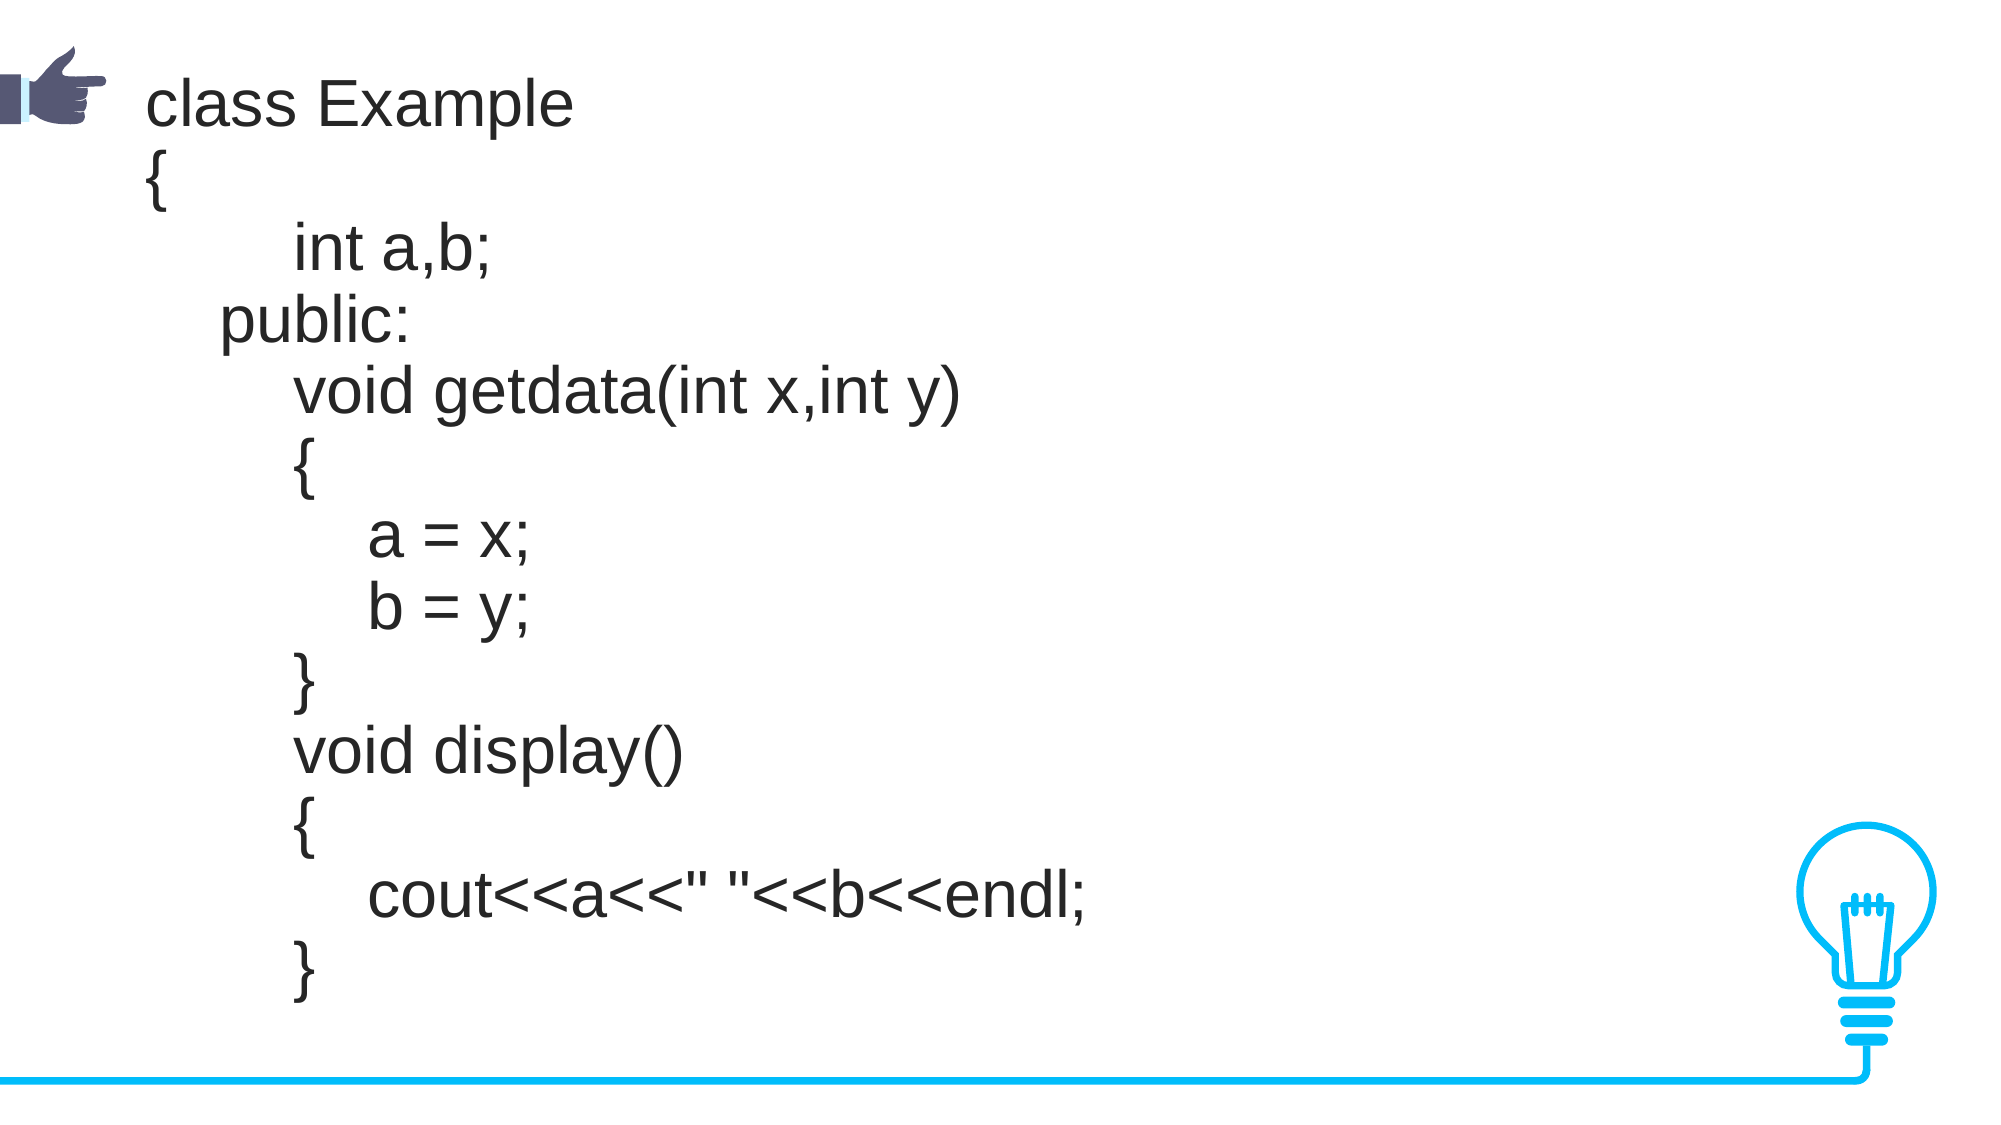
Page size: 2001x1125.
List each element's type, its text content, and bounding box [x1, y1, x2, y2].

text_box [0, 46, 107, 125]
list class Example { int a,b; public: void getdata(int x,int y) { a = x; b = y; } void display() { cout<<a<<" "<<b<<endl; } [130, 46, 1971, 1099]
